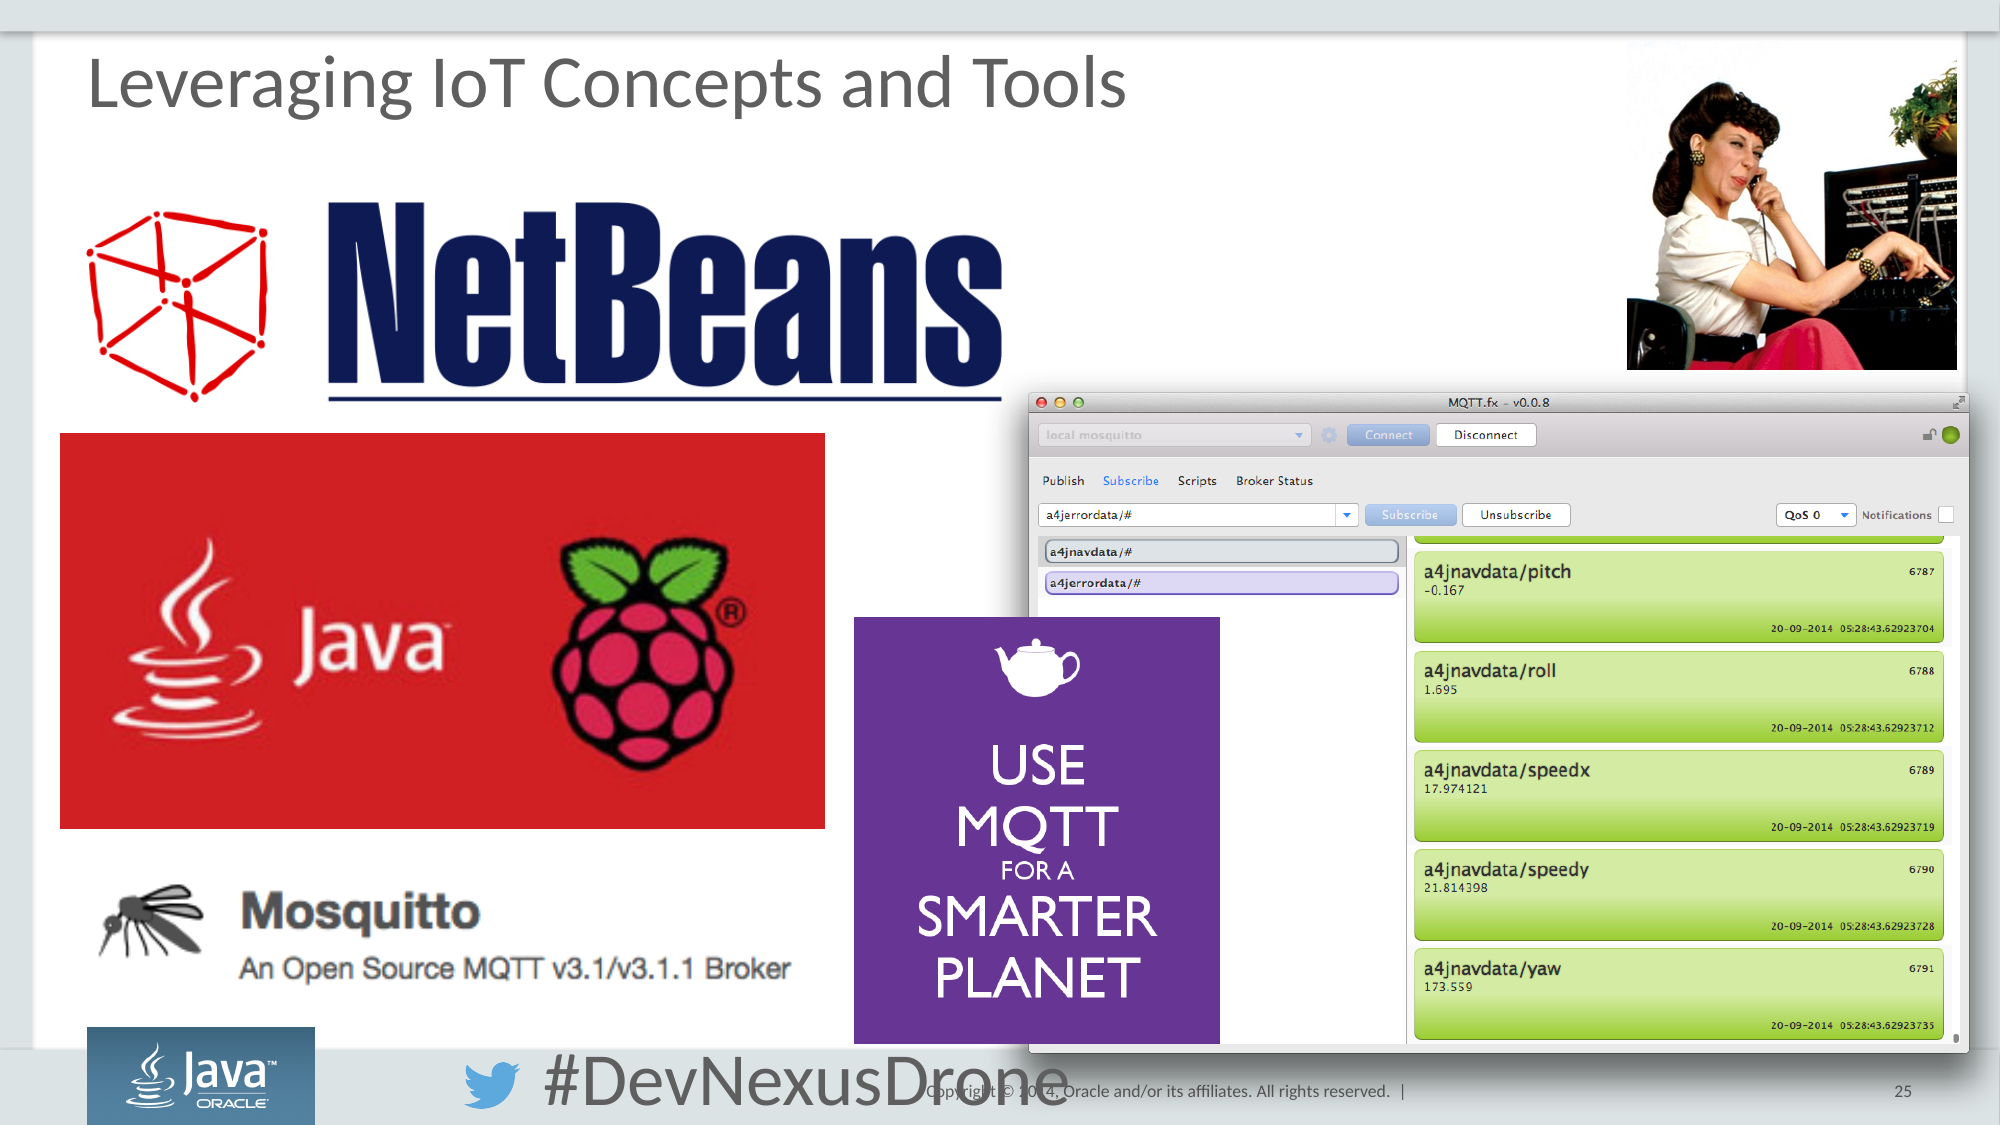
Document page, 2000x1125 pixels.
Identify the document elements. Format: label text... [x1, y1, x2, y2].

title Leveraging IoT Concepts and Tools [87, 66, 1622, 213]
picture [463, 1062, 521, 1110]
picture [60, 433, 825, 829]
picture [61, 857, 823, 1015]
picture [86, 41, 2000, 1125]
text_box #DevNexusDrone [543, 1047, 970, 1121]
picture [87, 1027, 315, 1125]
